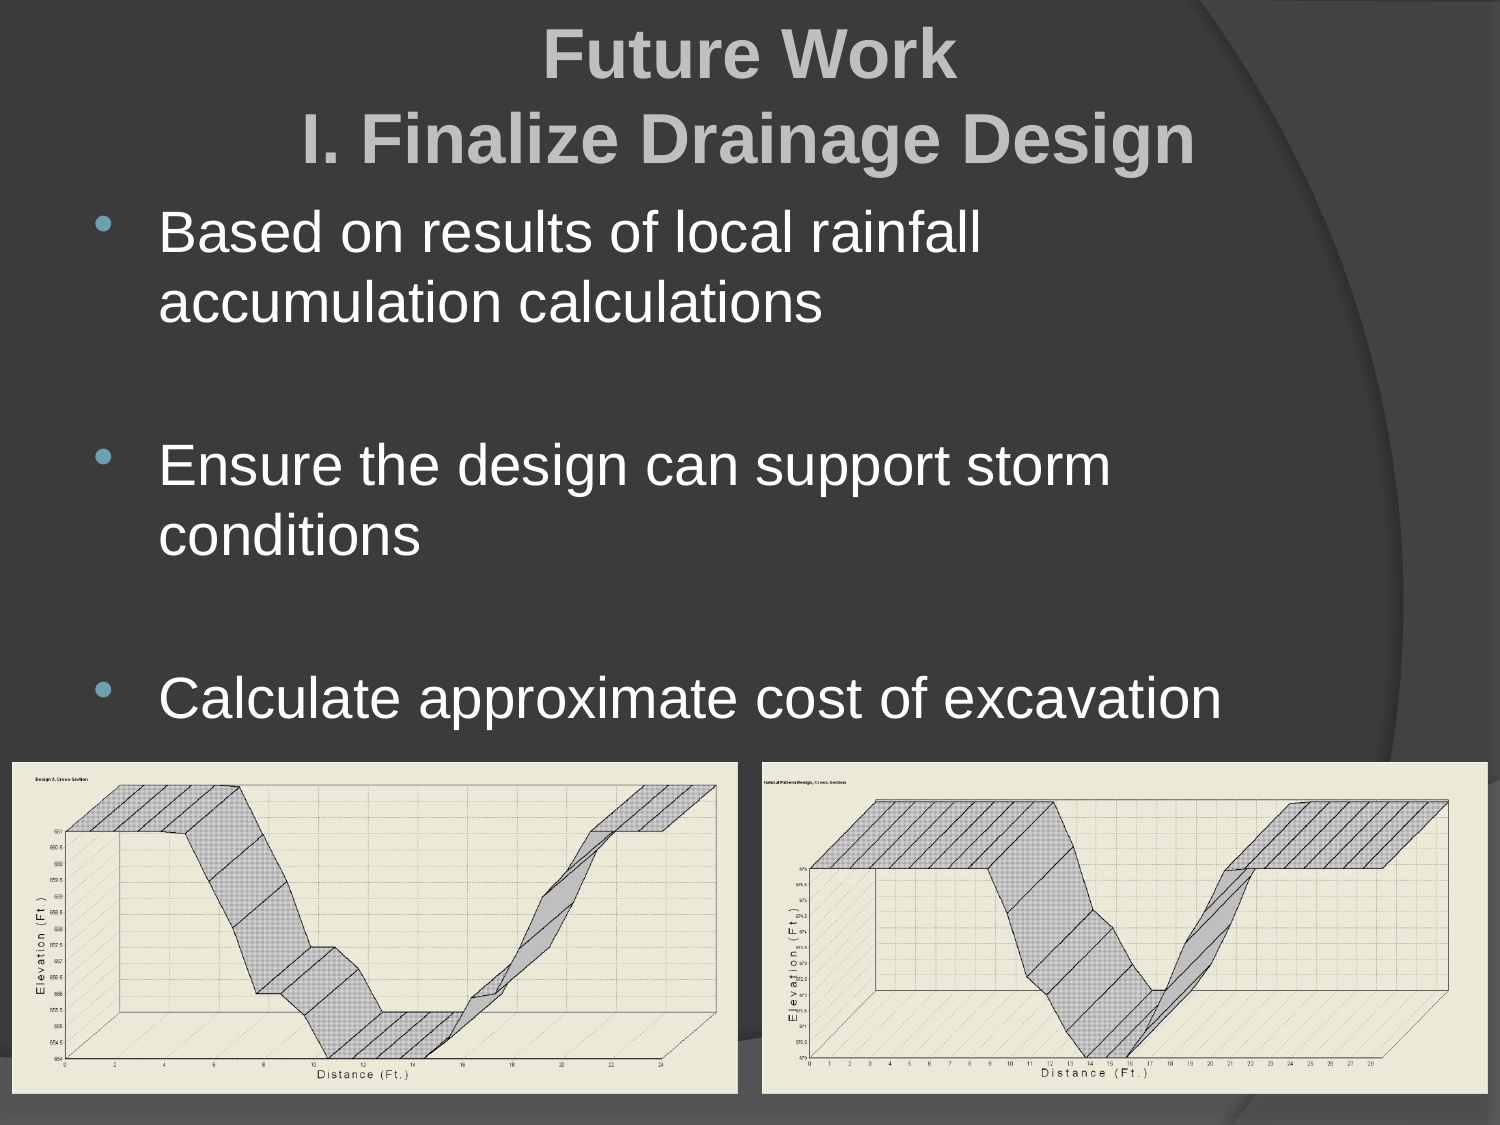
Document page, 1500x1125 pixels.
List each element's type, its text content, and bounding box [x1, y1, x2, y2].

text_box Future Work I. Finalize Drainage Design [0, 0, 1500, 185]
picture [12, 762, 738, 1094]
list Based on results of local rainfall accumulation calculations Ensure the design can support storm conditions Calculate approximate cost of excavation [75, 185, 1300, 843]
picture [762, 762, 1488, 1094]
